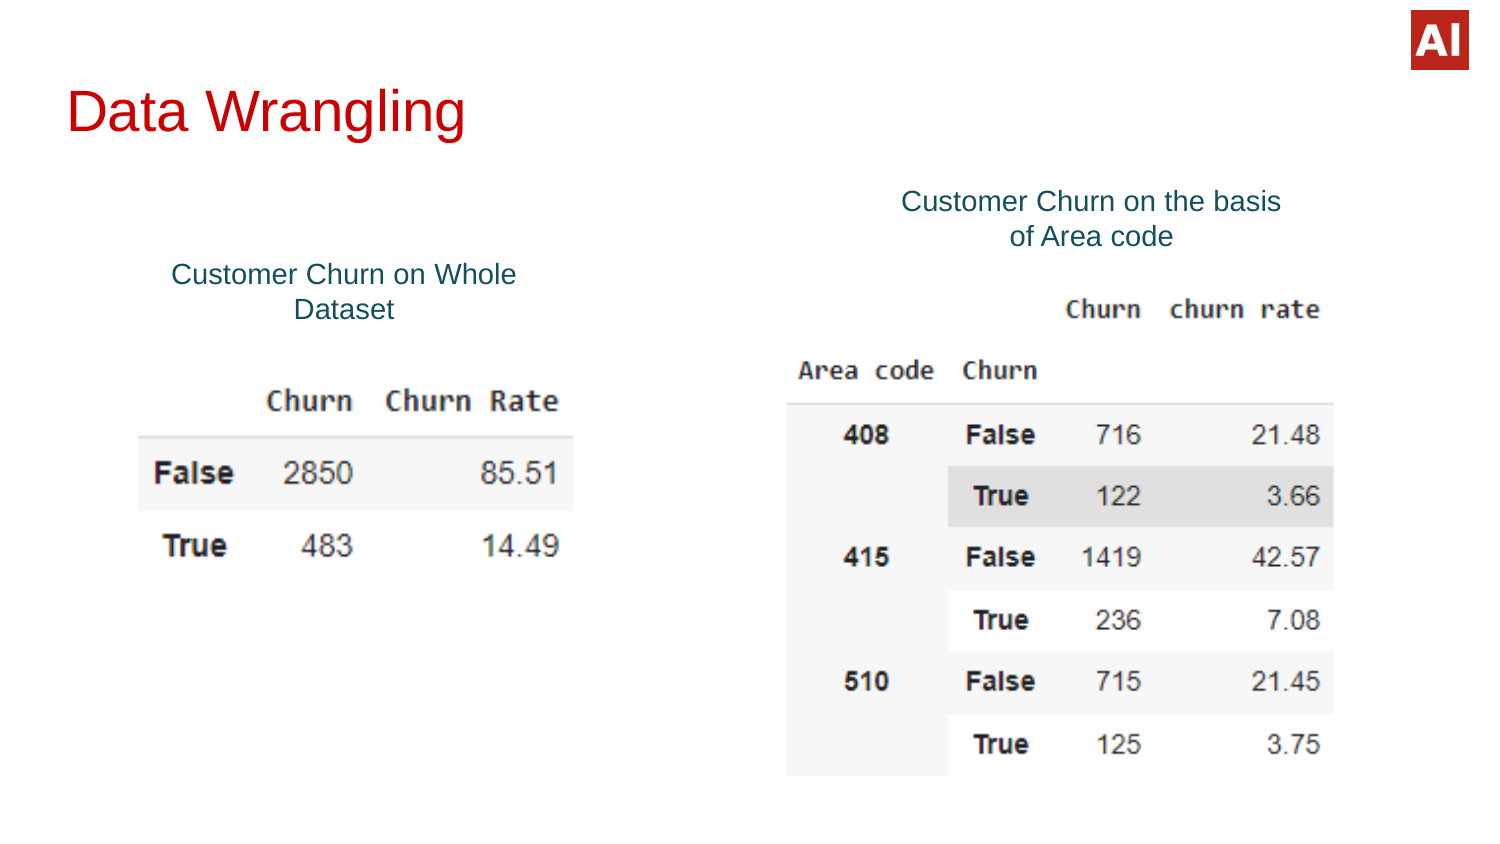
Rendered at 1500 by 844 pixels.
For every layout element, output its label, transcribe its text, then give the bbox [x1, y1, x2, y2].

title Data Wrangling [51, 58, 1449, 153]
picture [1411, 10, 1469, 70]
picture [787, 283, 1343, 776]
picture [138, 373, 573, 580]
text_box Customer Churn on the basis of Area code [886, 174, 1298, 260]
text_box Customer Churn on Whole Dataset [138, 247, 550, 333]
